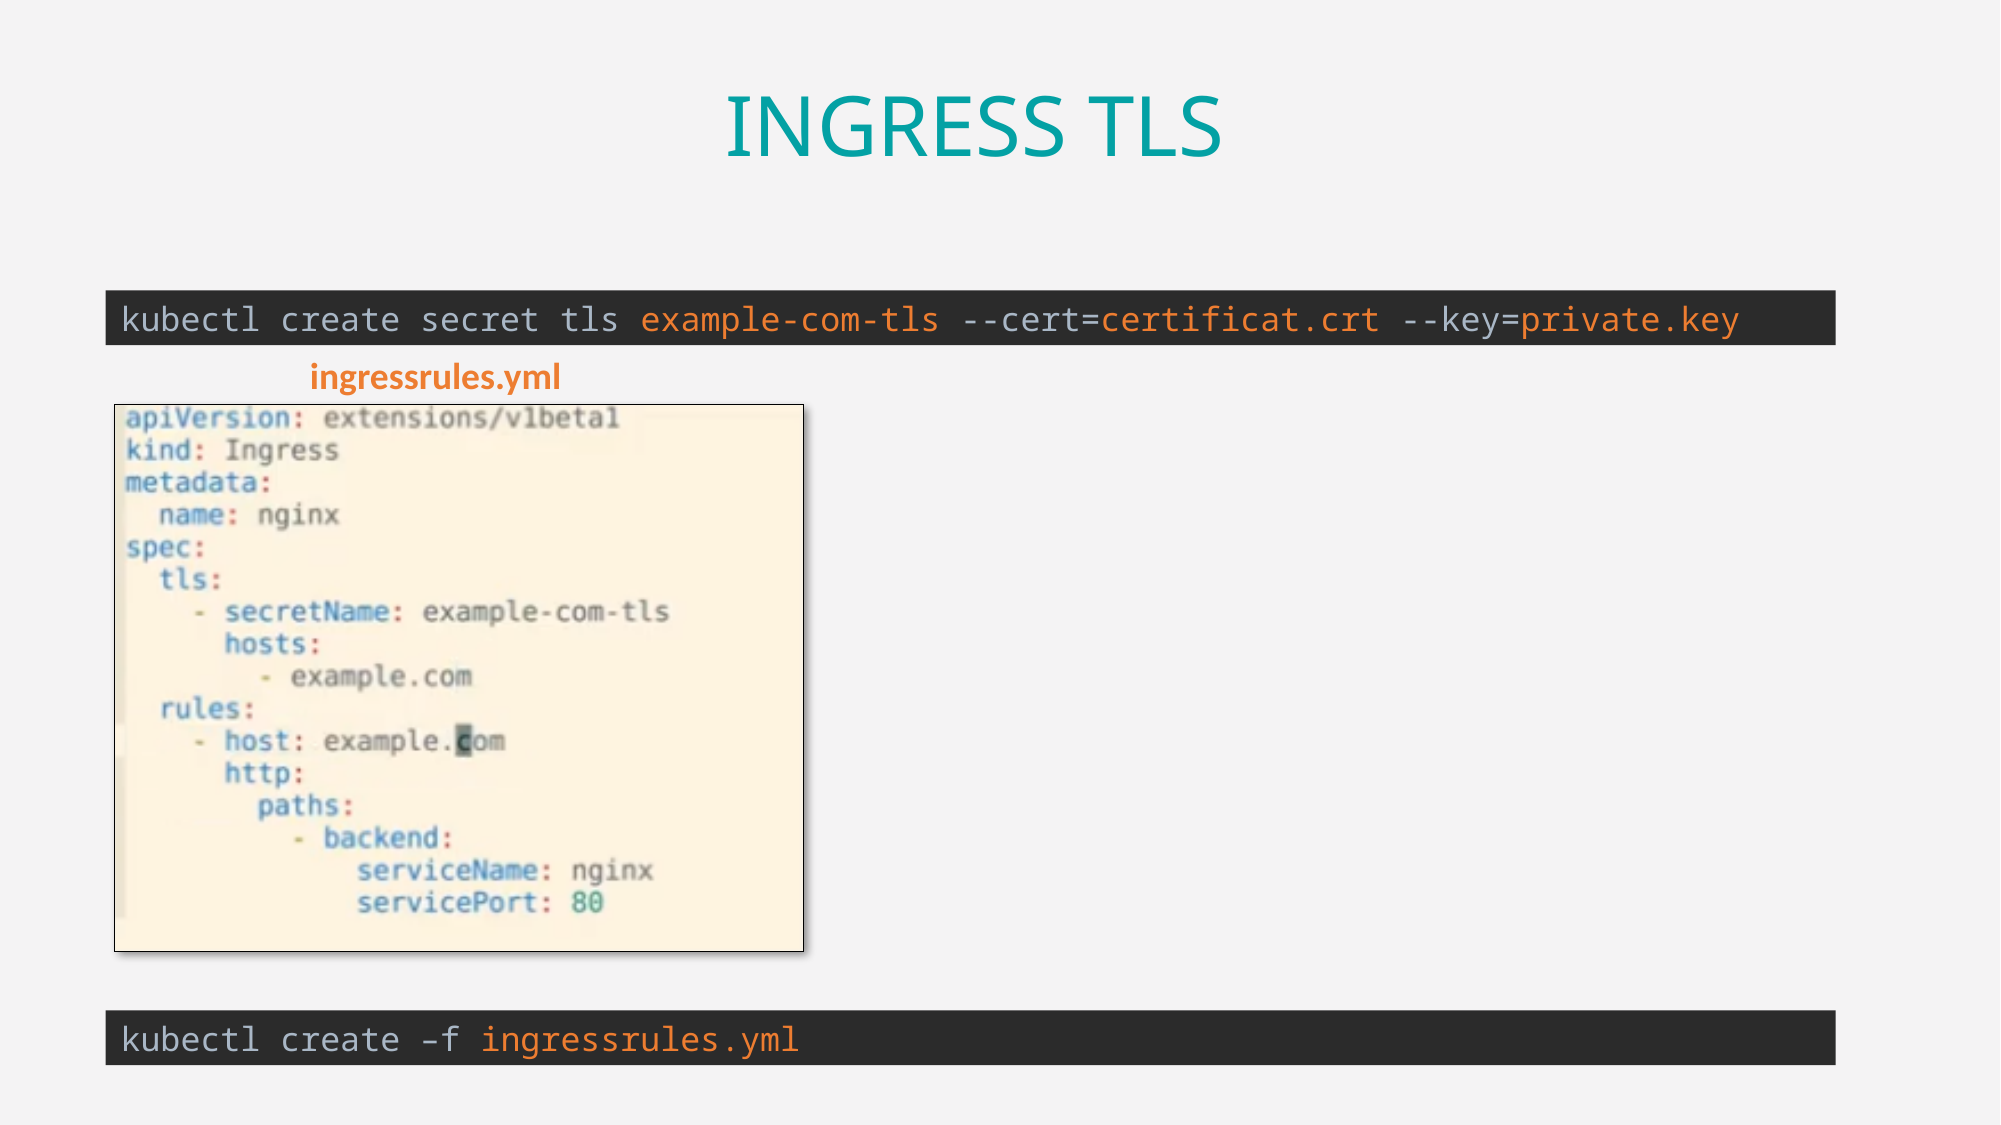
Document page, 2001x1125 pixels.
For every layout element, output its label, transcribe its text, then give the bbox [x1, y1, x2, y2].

text_box kubectl create secret tls example-com-tls --cert=certificat.crt --key=private.key [105, 290, 1836, 346]
text_box INGRESS TLS [114, 65, 1836, 181]
text_box kubectl create –f ingressrules.yml [105, 1010, 1836, 1066]
picture [114, 404, 803, 952]
text_box ingressrules.yml [295, 344, 623, 404]
